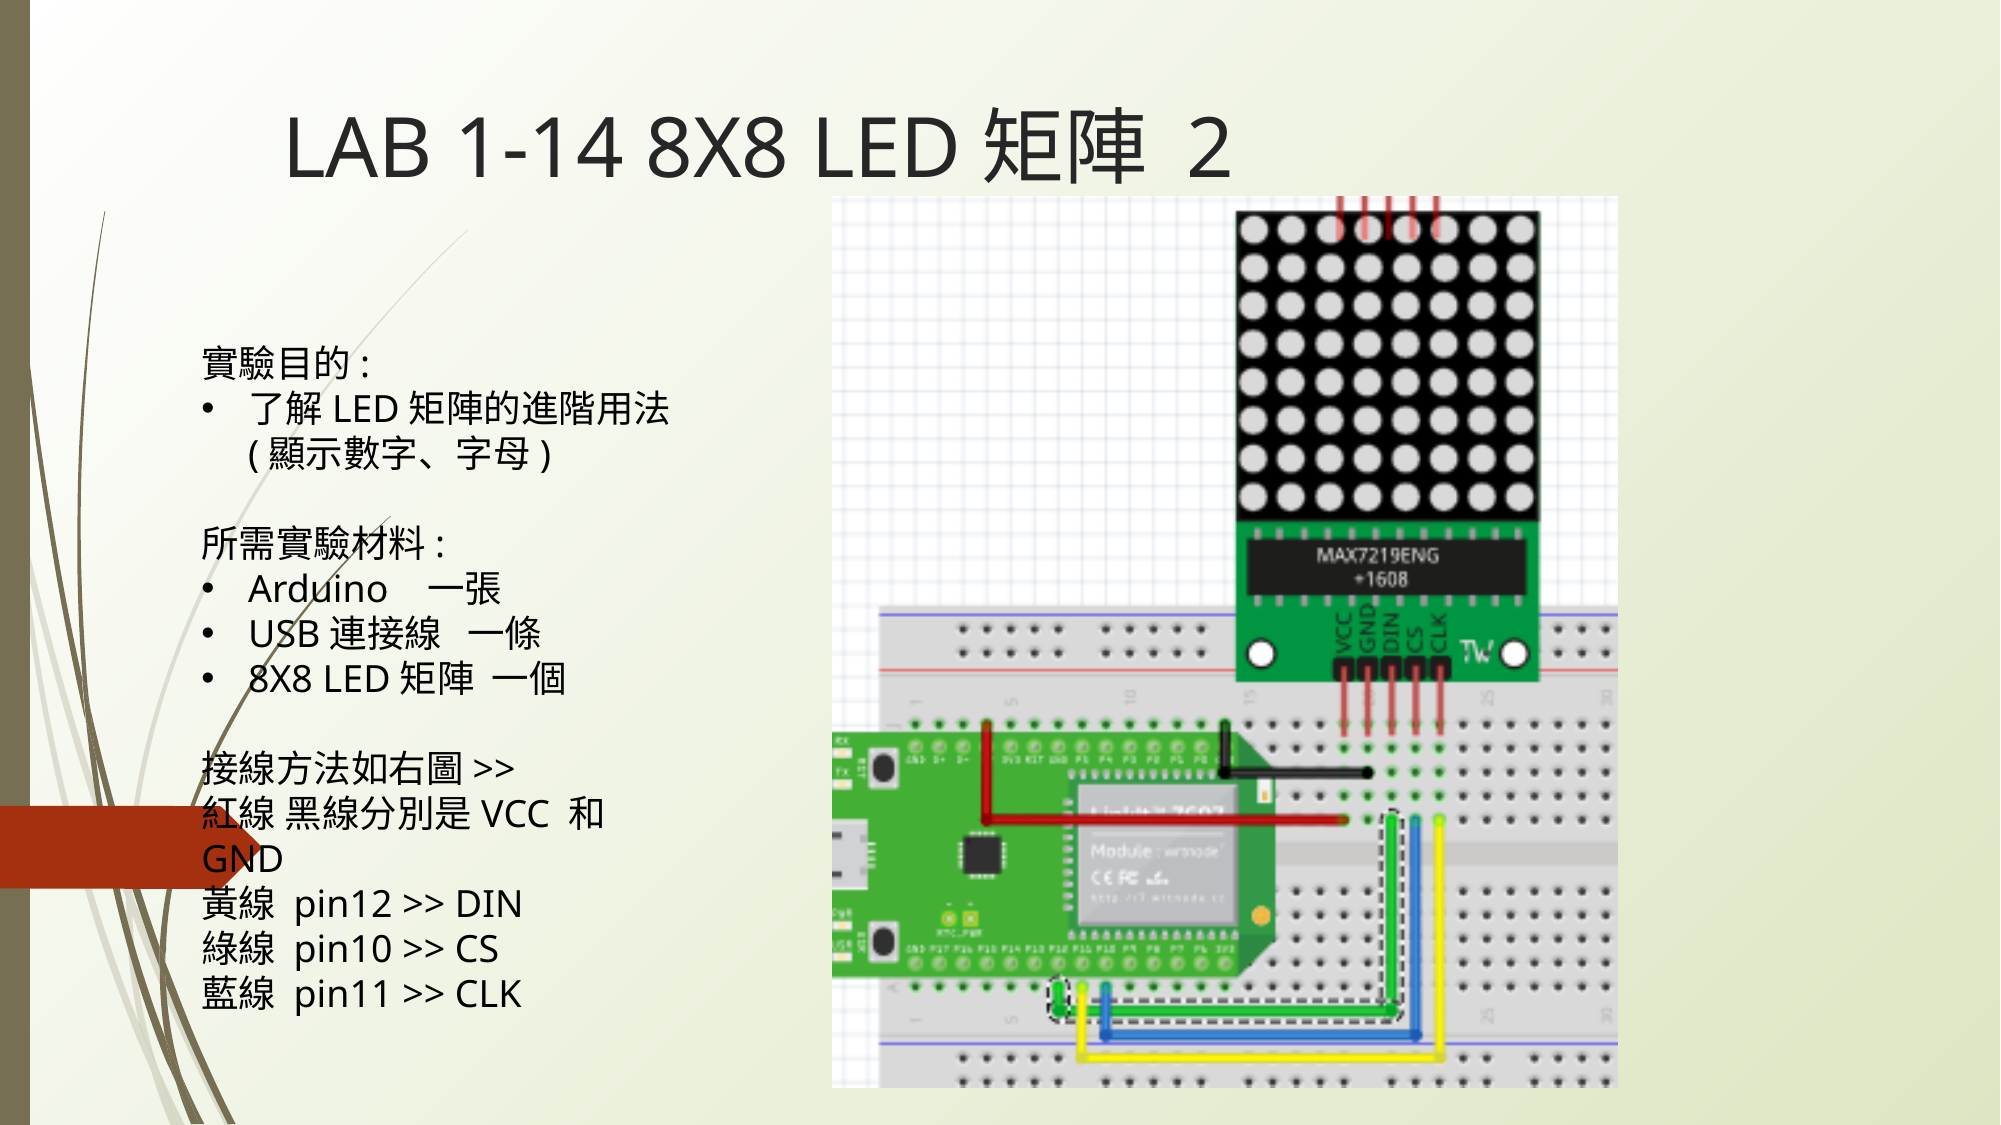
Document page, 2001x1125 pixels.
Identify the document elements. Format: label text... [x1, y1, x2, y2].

picture [424, 103, 1888, 1088]
title LAB 1-14 8X8 LED矩陣 2 [267, 58, 1820, 202]
text_box 實驗目的: 了解LED矩陣的進階用法(顯示數字、字母) 所需實驗材料: Arduino 一張 USB連接線 一條 8X8 LED矩陣 一個 接線方法如右圖>> 紅線 黑線分別是VCC 和GND 黃線 pin12 >> DIN 綠線 pin10 >> CS 藍線 pin11 >> CLK [186, 332, 706, 1023]
